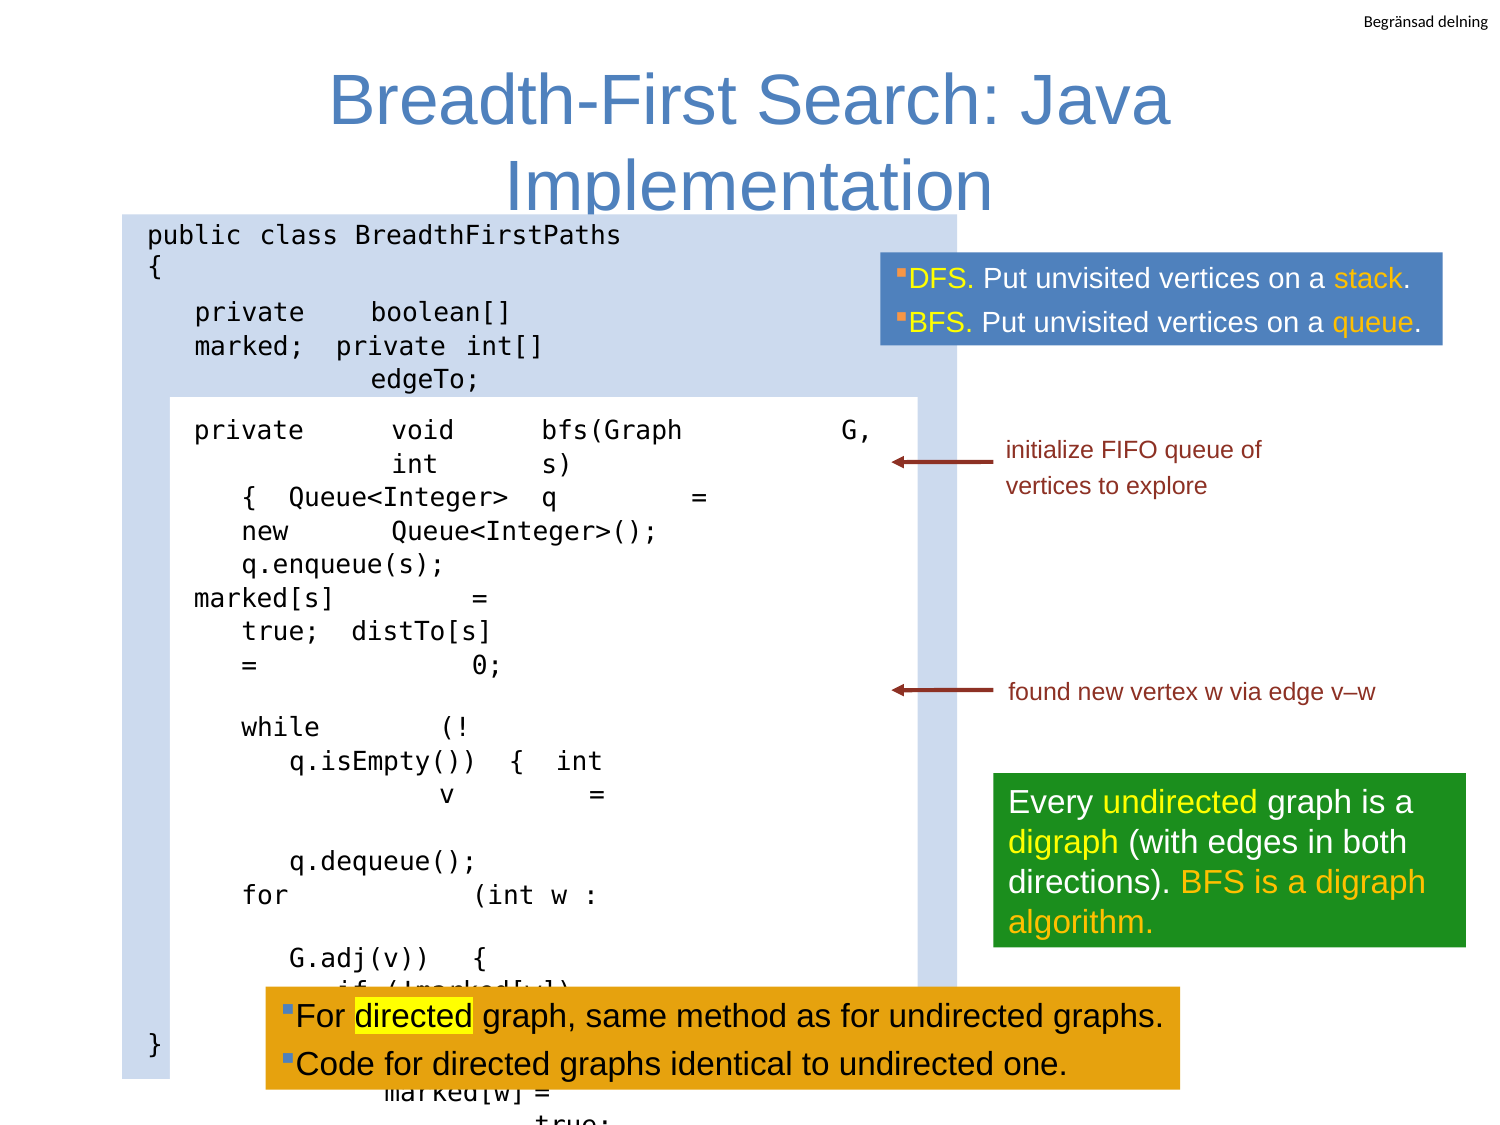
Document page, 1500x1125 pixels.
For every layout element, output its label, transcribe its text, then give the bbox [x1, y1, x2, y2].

text_box [891, 455, 994, 469]
text_box For directed graph, same method as for undirected graphs. Code for directed graphs identical to undirected one. [265, 986, 1181, 1090]
text_box public class BreadthFirstPaths { private boolean[] marked; private int[] edgeTo; private int[] distTo; … [145, 214, 625, 464]
title Breadth-First Search: Java Implementation [75, 45, 1425, 233]
text_box [918, 463, 958, 690]
text_box Every undirected graph is a digraph (with edges in both directions). BFS is a digraph algorithm. [993, 773, 1466, 948]
text_box [918, 691, 958, 986]
text_box initialize FIFO queue of vertices to explore [1004, 426, 1319, 500]
text_box DFS. Put unvisited vertices on a stack. BFS. Put unvisited vertices on a queue. [880, 252, 1443, 346]
text_box [122, 214, 169, 1079]
text_box private void bfs(Graph G, int s) { Queue<Integer> q = new Queue<Integer>(); q.enqueue(s); marked[s] = true; distTo[s] = 0; while (!q.isEmpty()) { int v = q.dequeue(); for (int w : G.adj(v)) { if (!marked[w]) { q.enqueue(w); marked[w] = true; edgeTo[w] = v; distTo[w] = distTo[v] + 1; } } } } [169, 397, 918, 1125]
text_box } [145, 1025, 165, 1059]
text_box [891, 683, 994, 697]
text_box found new vertex w via edge v–w [1006, 668, 1436, 706]
text_box [625, 214, 958, 461]
